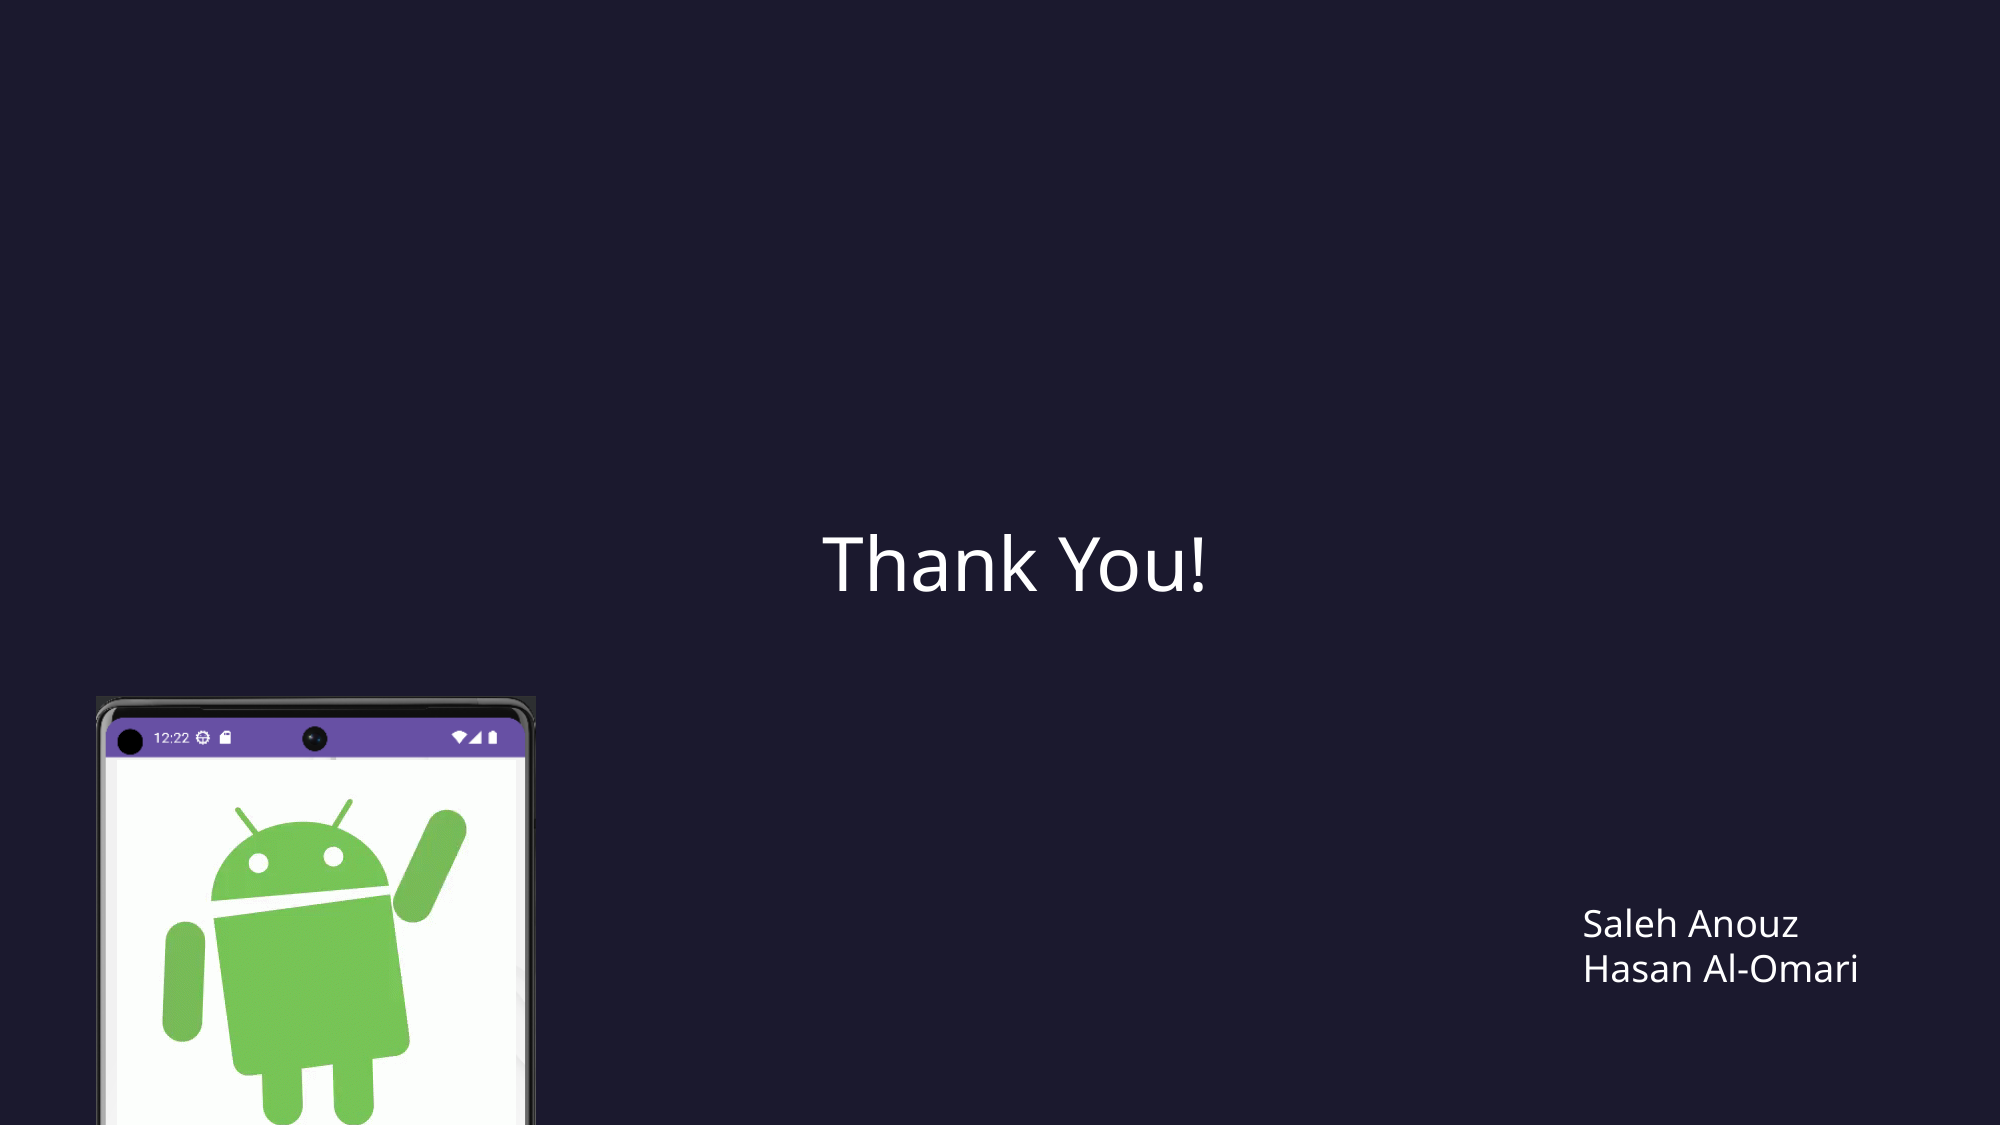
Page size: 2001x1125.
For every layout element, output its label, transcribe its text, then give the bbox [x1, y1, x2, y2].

text_box Saleh Anouz Hasan Al-Omari [1567, 892, 1875, 998]
text_box Thank You! [807, 509, 1426, 615]
picture [96, 696, 536, 1125]
